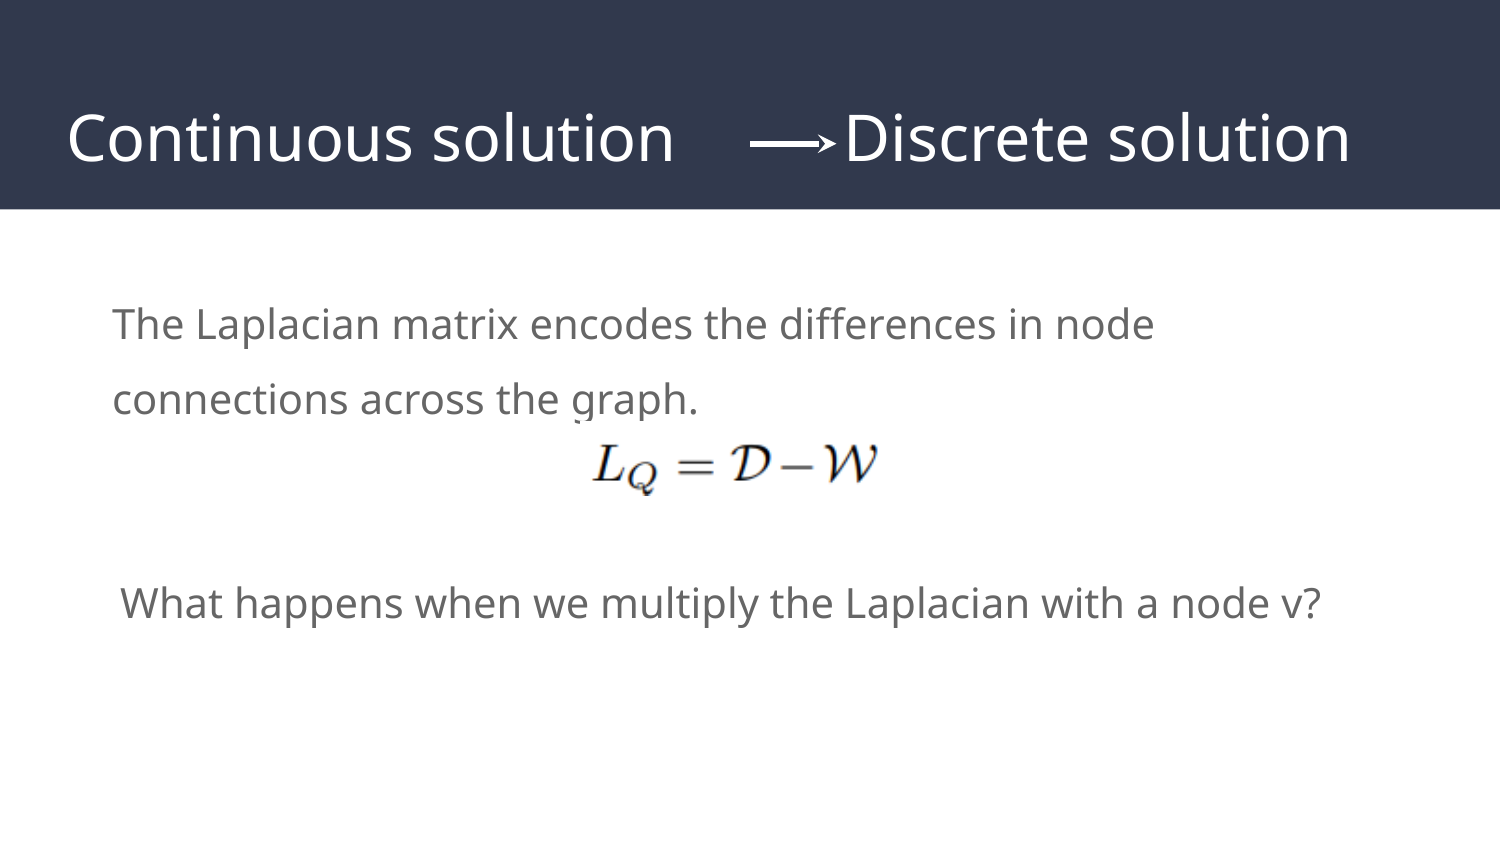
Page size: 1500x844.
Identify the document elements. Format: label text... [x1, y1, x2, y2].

picture [580, 421, 887, 497]
title Continuous solution Discrete solution [51, 82, 1449, 185]
text_box The Laplacian matrix encodes the differences in node connections across the graph. [97, 258, 1387, 373]
text_box What happens when we multiply the Laplacian with a node v? [105, 537, 1395, 652]
